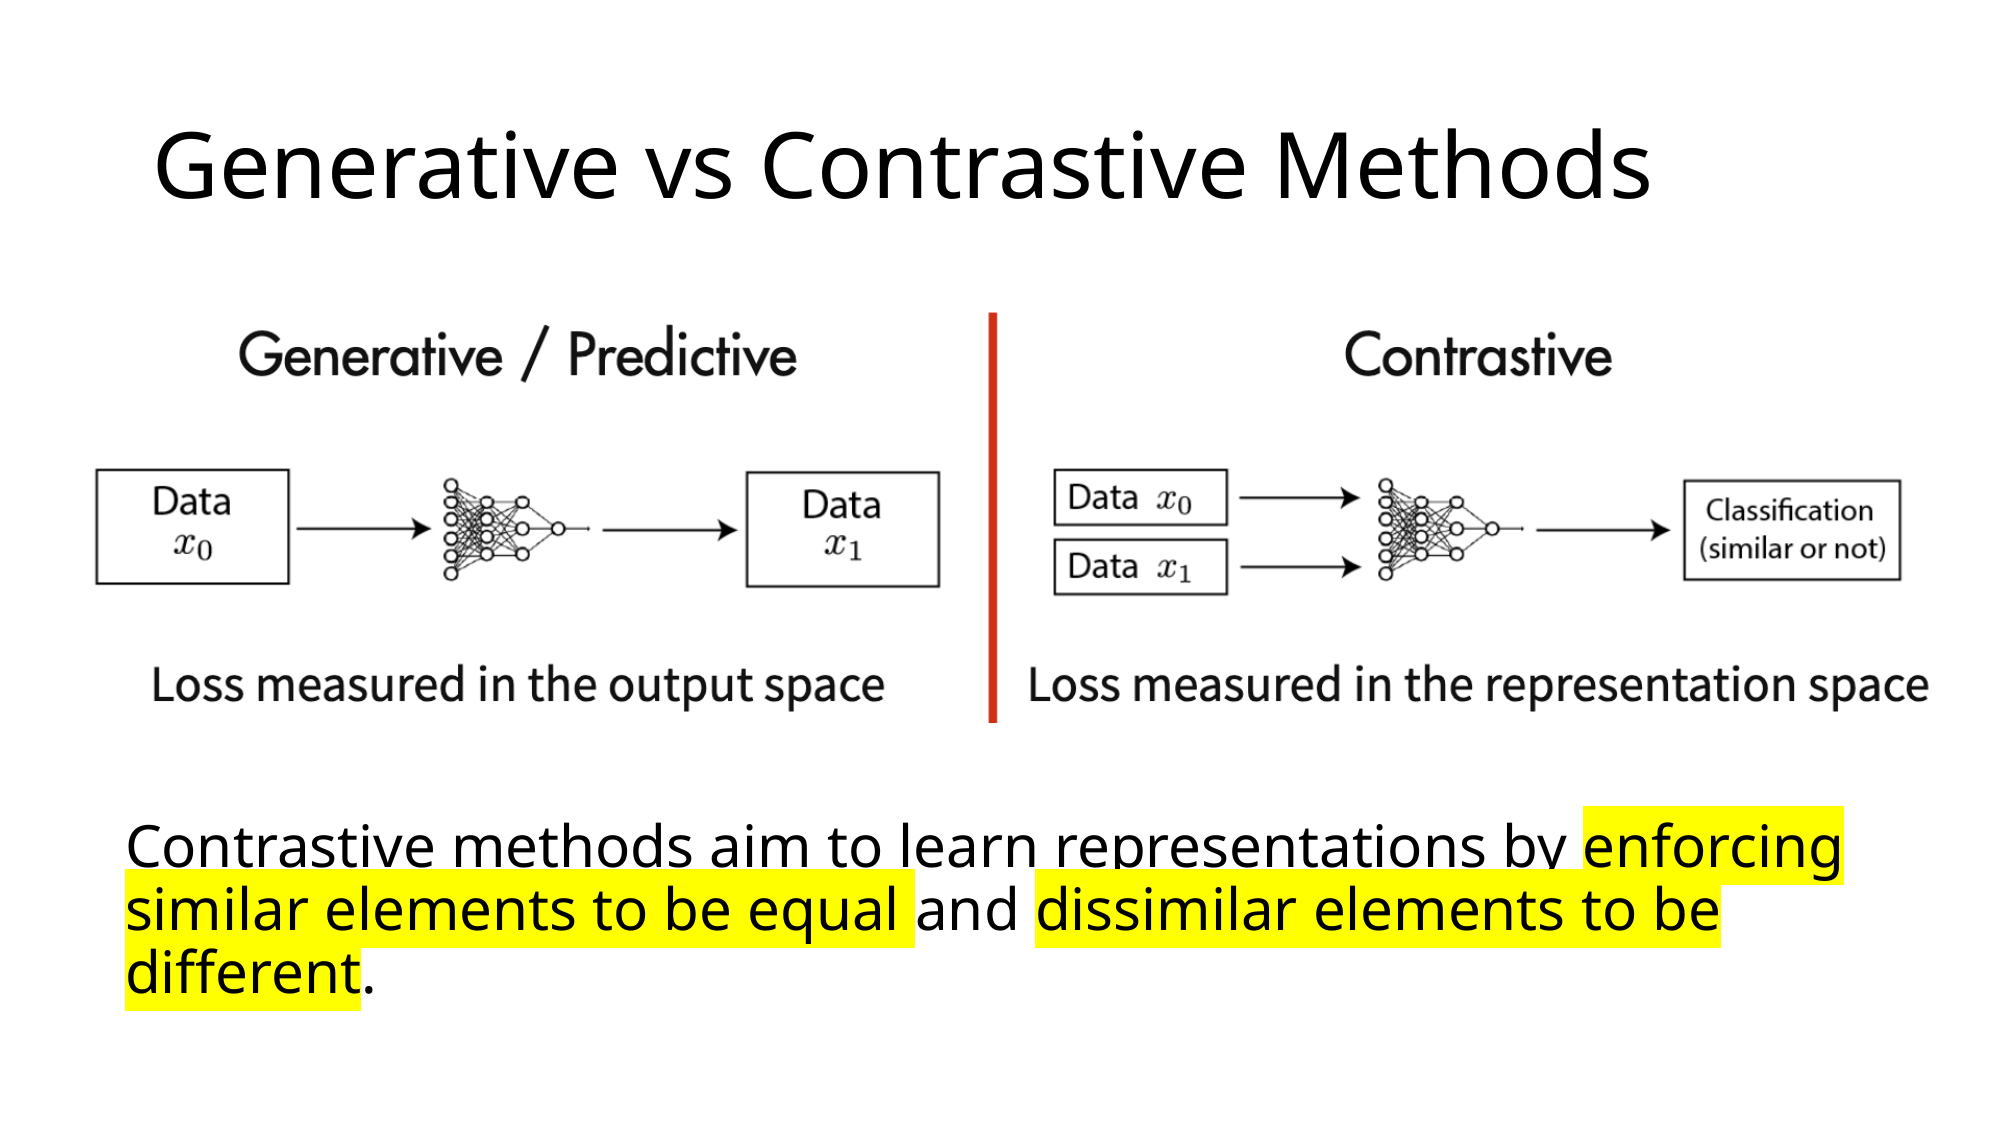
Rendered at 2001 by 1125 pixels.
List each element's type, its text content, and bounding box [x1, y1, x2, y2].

picture [62, 299, 1938, 723]
list Contrastive methods aim to learn representations by enforcing similar elements to be equal and dissimilar elements to be different. [110, 810, 1863, 990]
title Generative vs Contrastive Methods [137, 59, 1863, 278]
